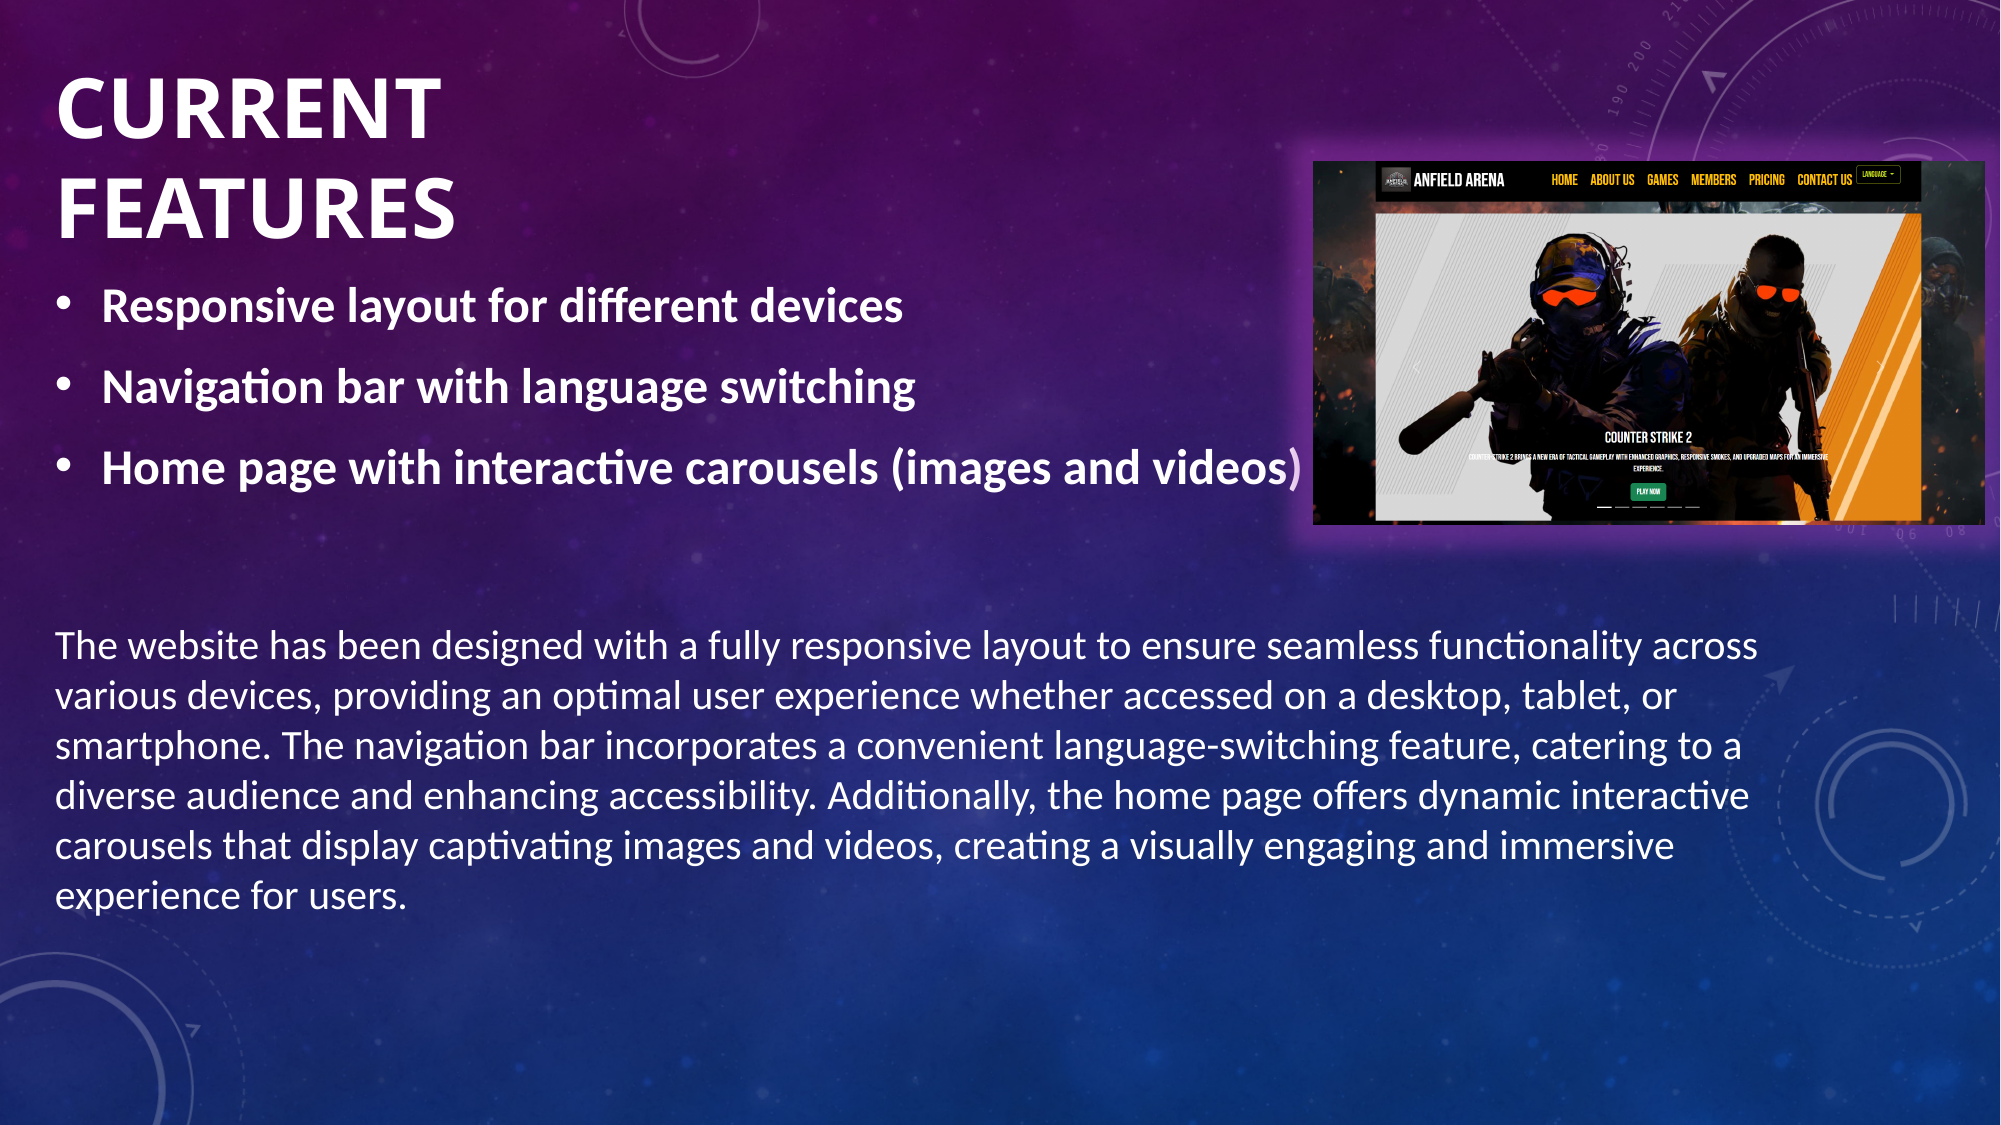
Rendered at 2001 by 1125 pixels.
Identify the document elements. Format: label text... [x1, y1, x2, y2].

picture [0, 0, 2001, 1125]
text_box Responsive layout for different devices Navigation bar with language switching Home page with interactive carousels (images and videos) [40, 265, 1278, 521]
text_box Current Features [40, 48, 734, 176]
text_box The website has been designed with a fully responsive layout to ensure seamless functionality across various devices, providing an optimal user experience whether accessed on a desktop, tablet, or smartphone. The navigation bar incorporates a convenient language-switching feature, catering to a diverse audience and enhancing accessibility. Additionally, the home page offers dynamic interactive carousels that display captivating images and videos, creating a visually engaging and immersive experience for users. [40, 610, 1880, 926]
